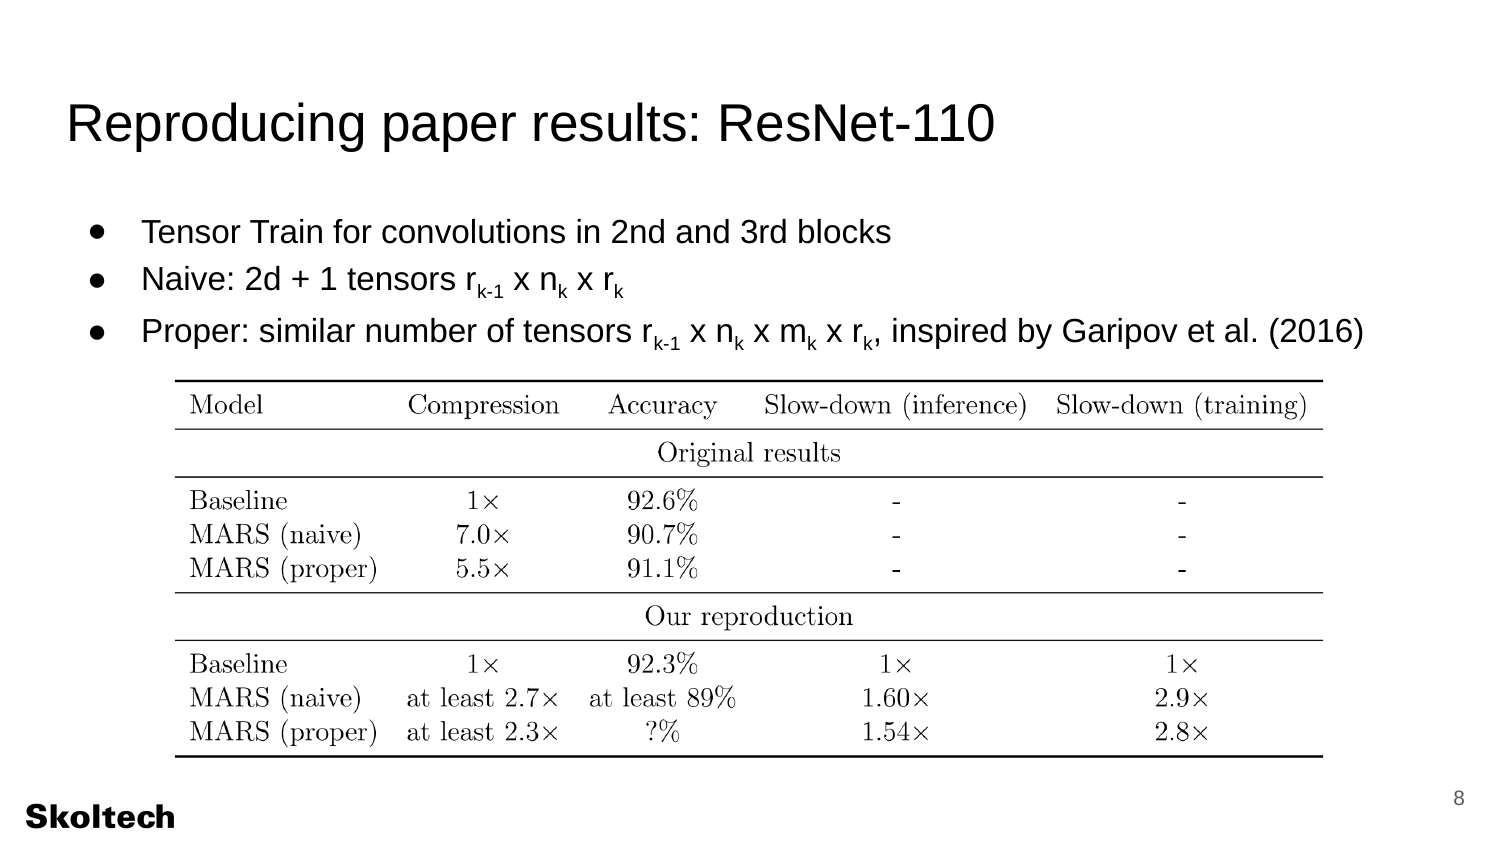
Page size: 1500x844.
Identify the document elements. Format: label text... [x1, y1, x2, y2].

list Tensor Train for convolutions in 2nd and 3rd blocks Naive: 2d + 1 tensors rk-1 x nk x rk Proper: similar number of tensors rk-1 x nk x mk x rk, inspired by Garipov et al. (2016) [51, 189, 1449, 686]
title Reproducing paper results: ResNet-110 [51, 72, 1449, 167]
picture [168, 373, 1332, 766]
picture [25, 790, 174, 843]
slide_number ‹#› [1389, 764, 1480, 830]
